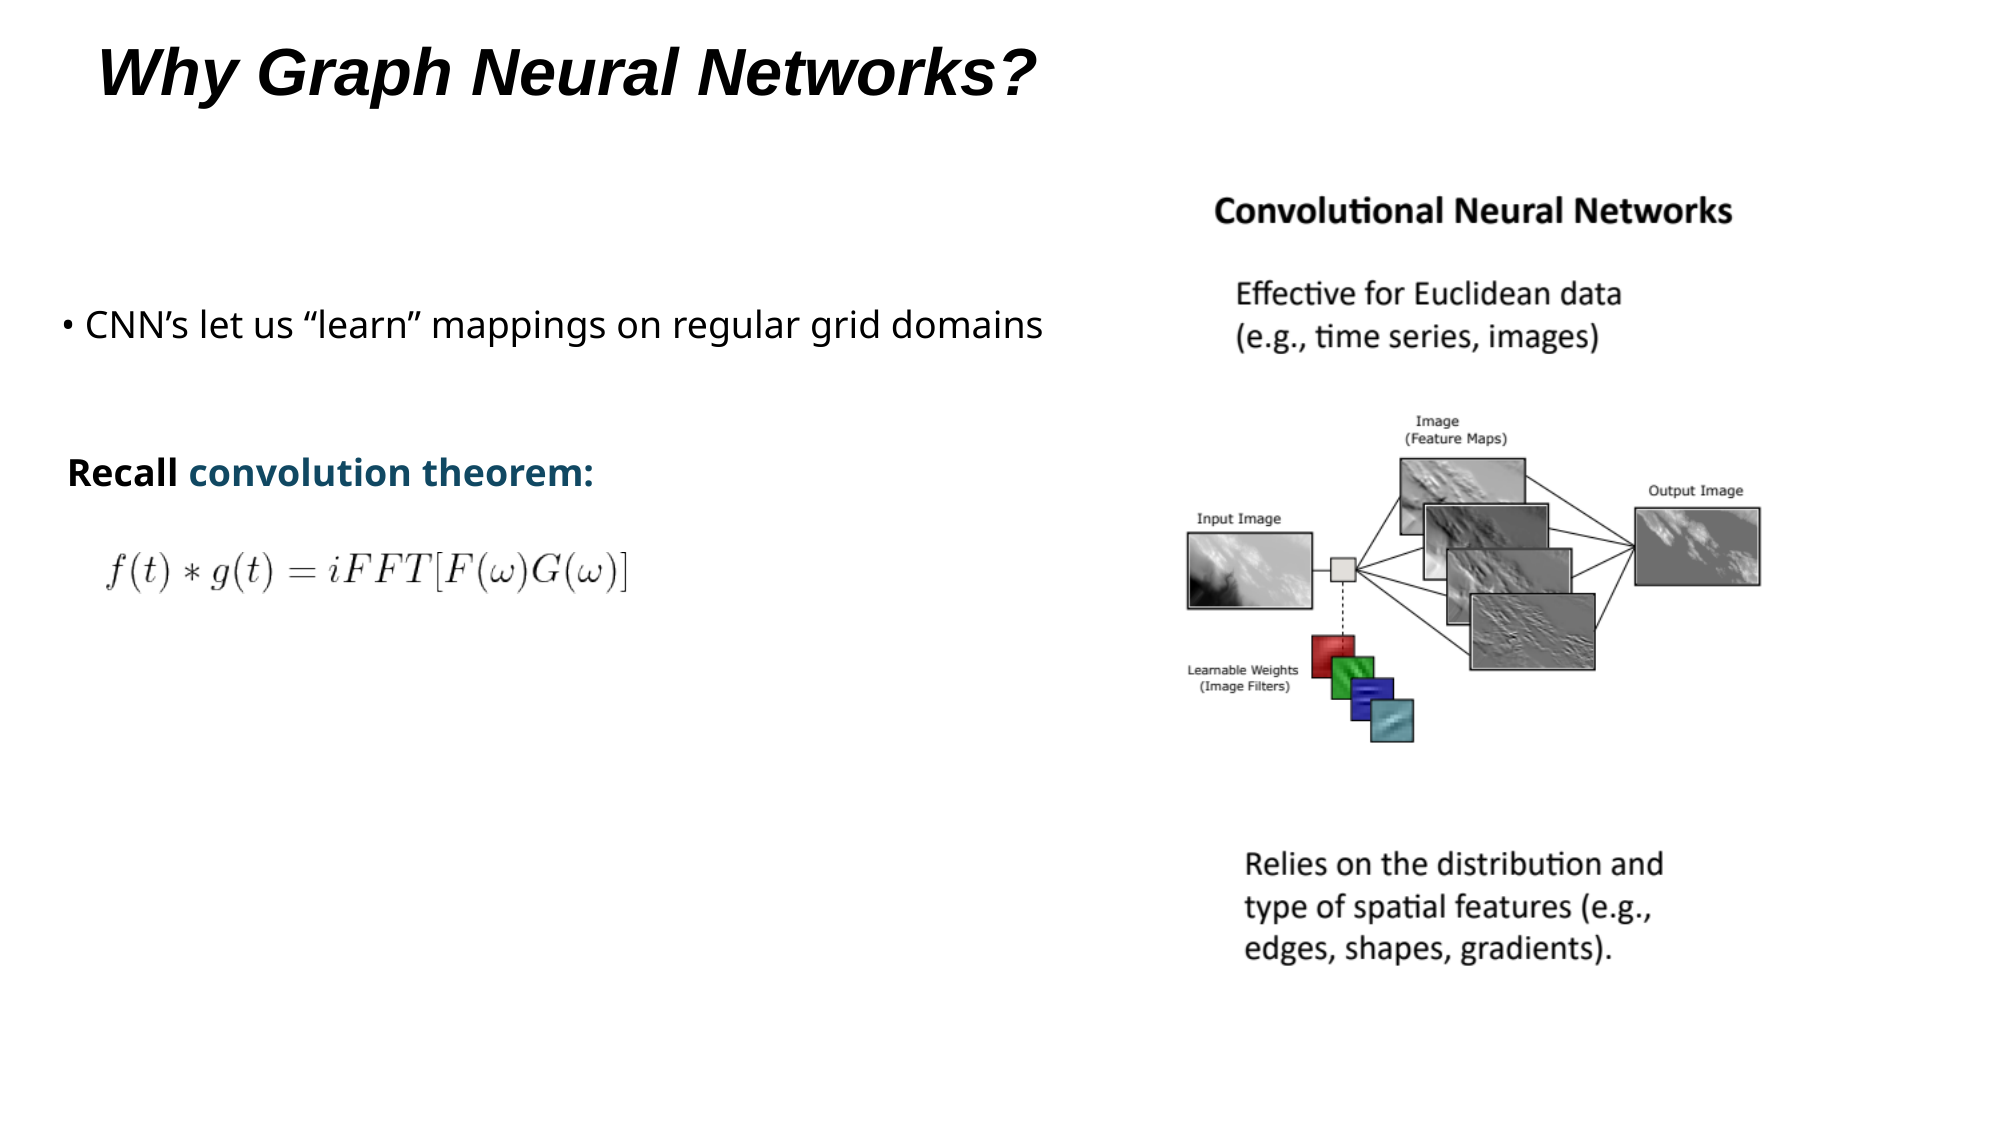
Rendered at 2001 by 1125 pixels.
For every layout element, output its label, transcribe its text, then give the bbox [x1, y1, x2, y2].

text_box Why Graph Neural Networks? [82, 0, 2000, 118]
text_box Recall convolution theorem: [52, 441, 610, 592]
picture [1109, 146, 1784, 1074]
picture [105, 551, 629, 594]
text_box • CNN’s let us “learn” mappings on regular grid domains [46, 293, 1060, 354]
